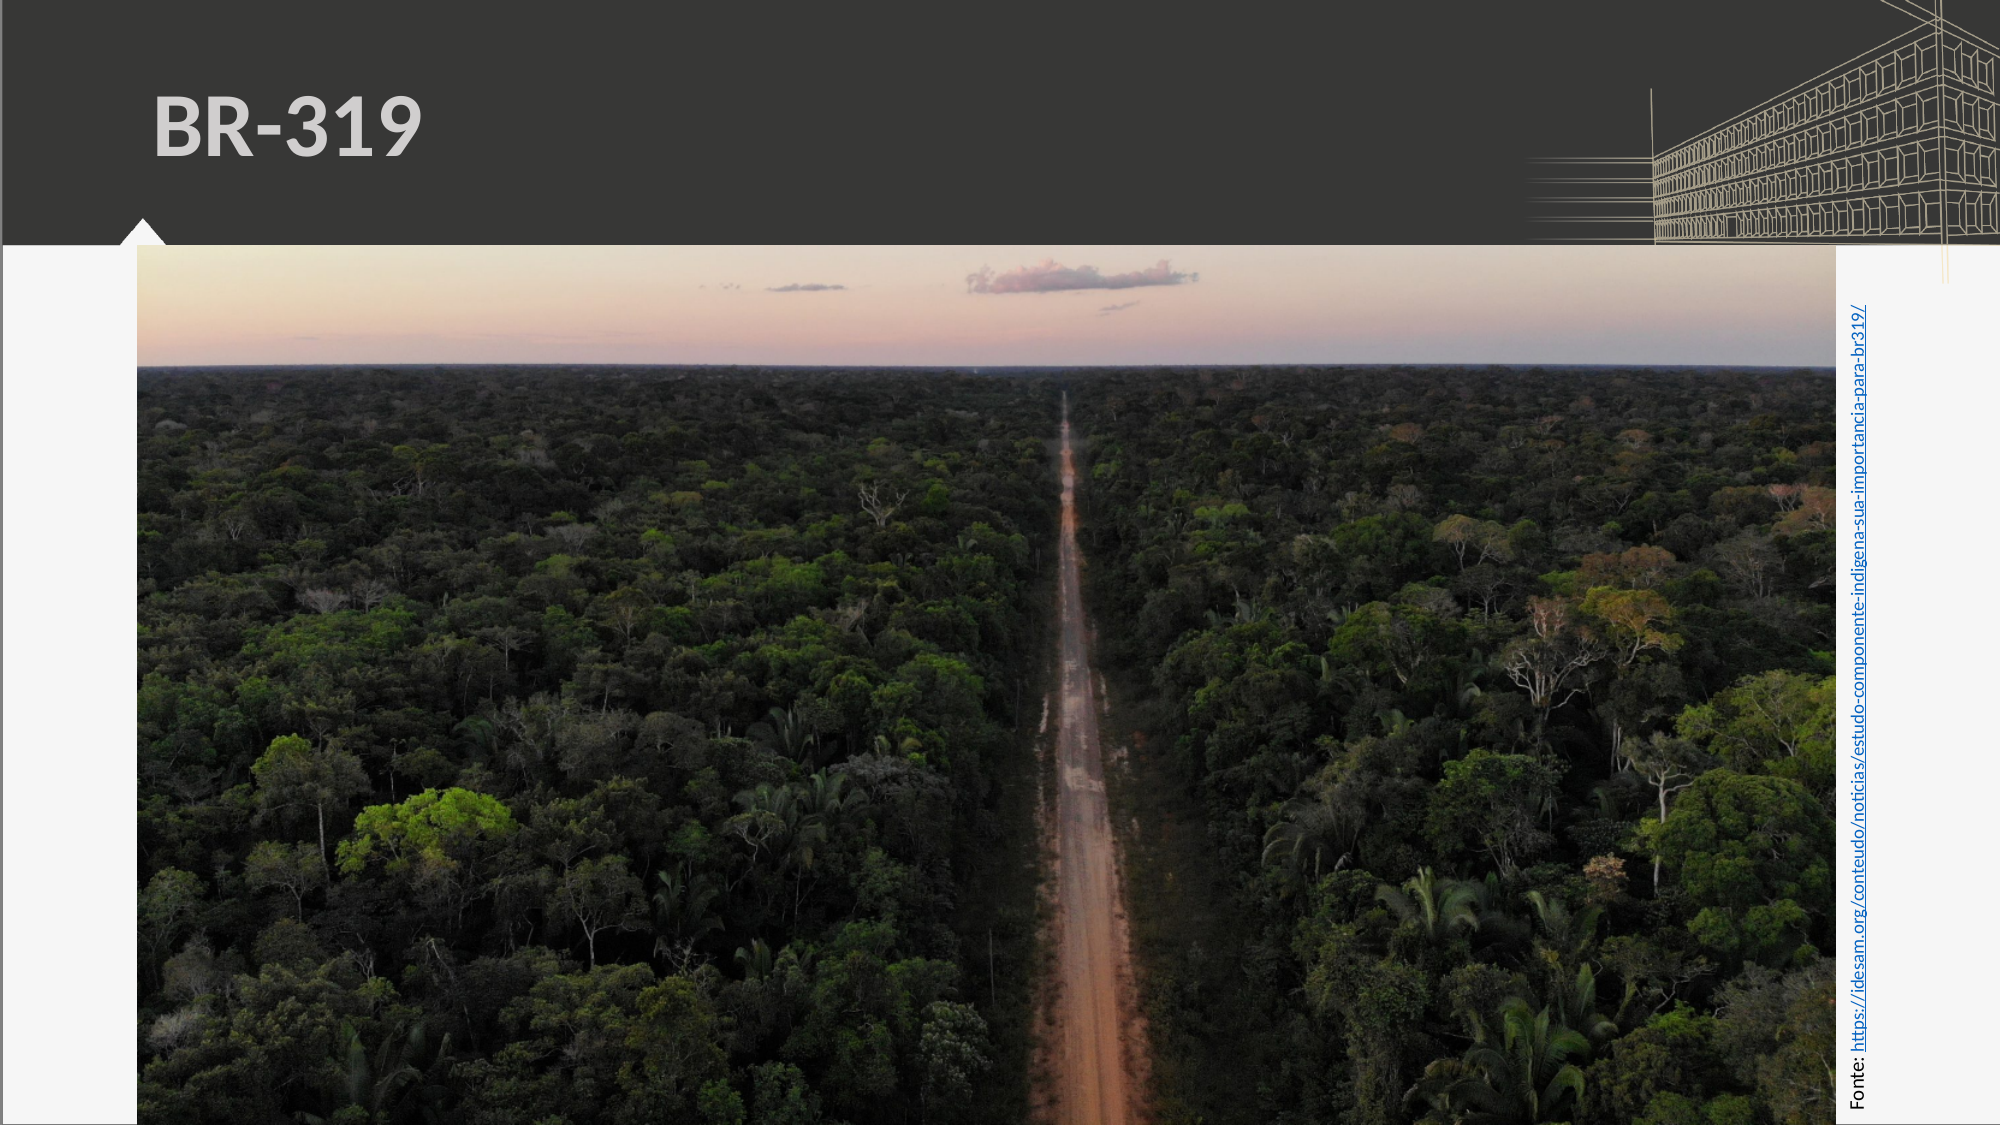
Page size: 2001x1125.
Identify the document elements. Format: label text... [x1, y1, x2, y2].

title BR-319 [137, 33, 1649, 220]
picture [1911, 0, 2000, 1125]
text_box Fonte: https://idesam.org/conteudo/noticias/estudo-componente-indigena-sua-importancia-para-br319/ [1835, 0, 1911, 1125]
picture [0, 0, 1836, 1125]
